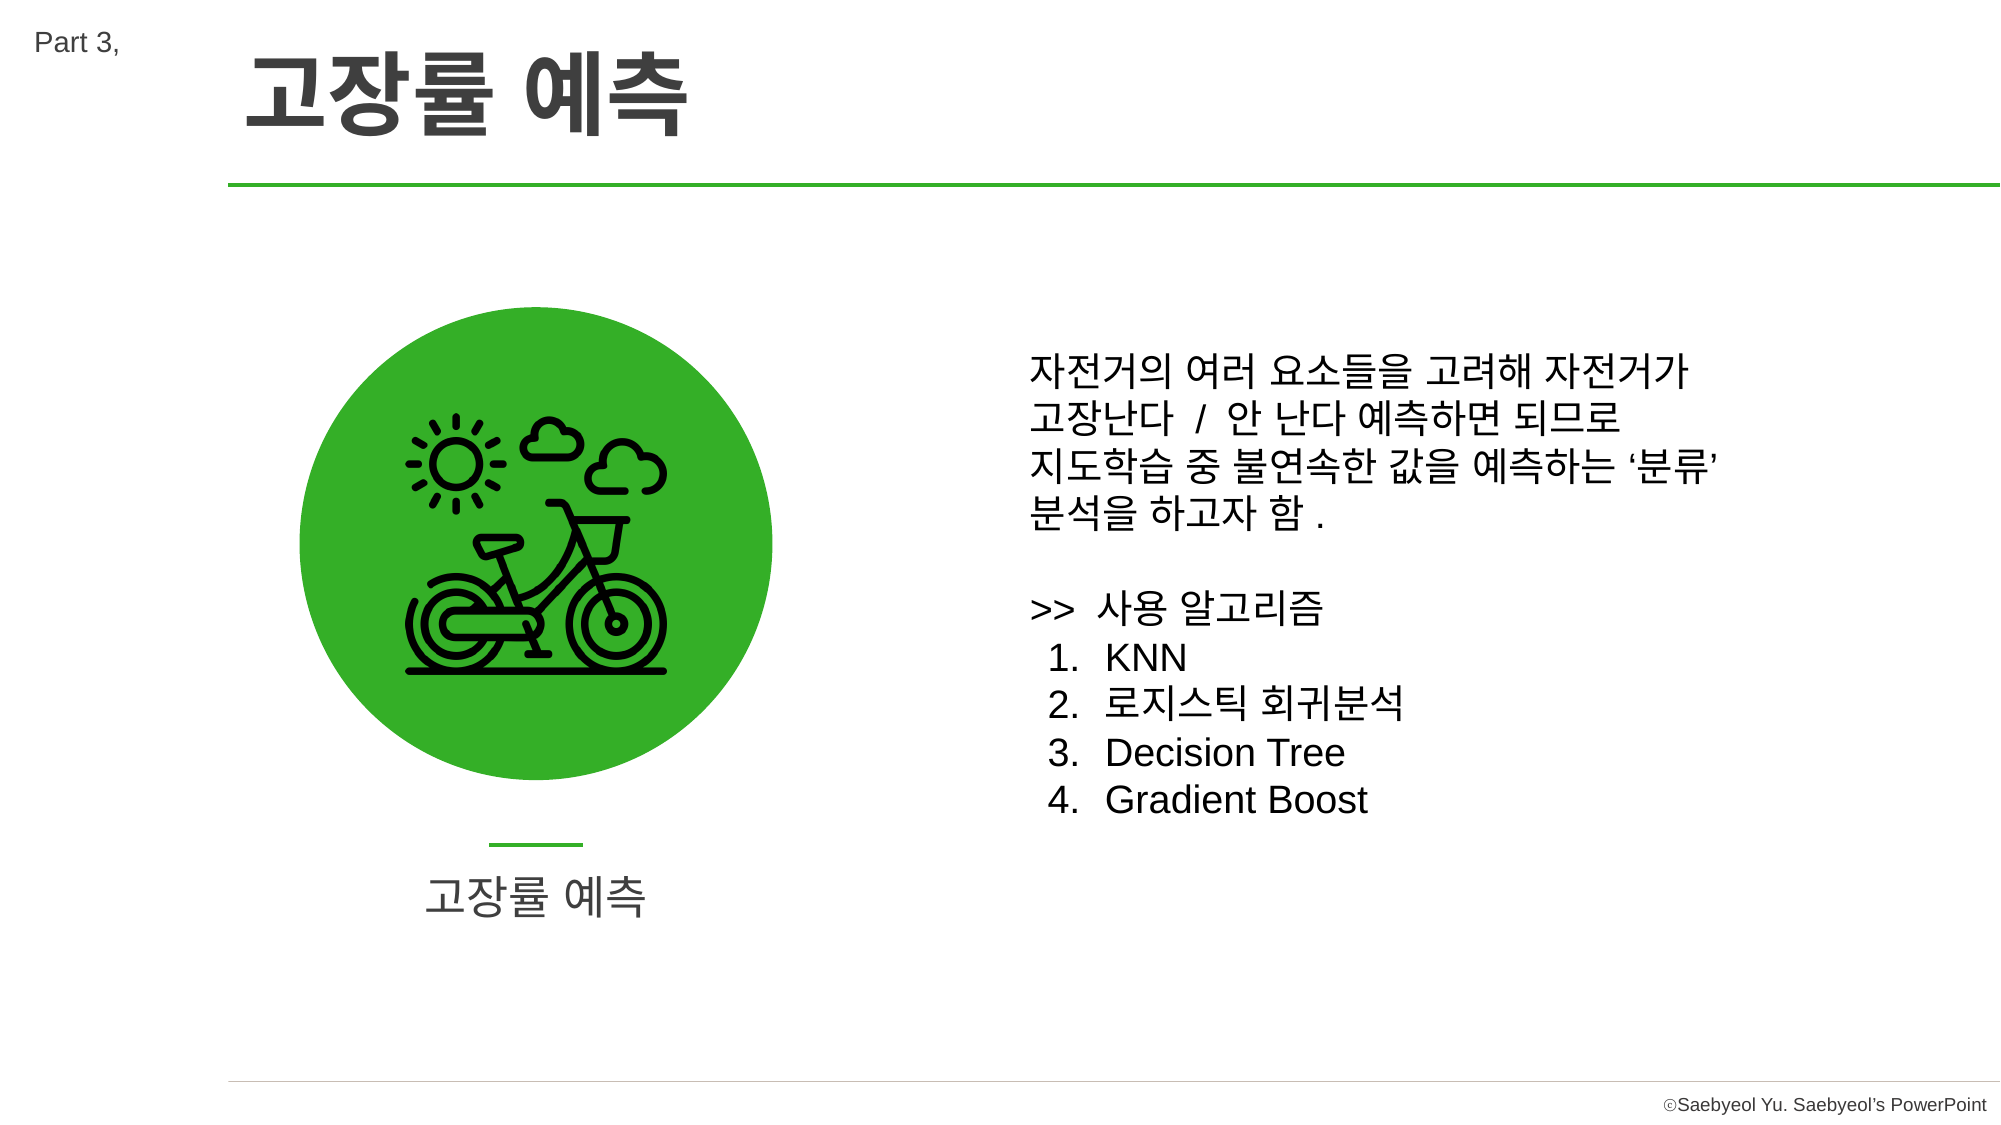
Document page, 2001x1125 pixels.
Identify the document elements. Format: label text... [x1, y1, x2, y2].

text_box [360, 844, 712, 932]
text_box 자전거의 여러 요소들을 고려해 자전거가 고장난다 / 안 난다 예측하면 되므로 지도학습 중 불연속한 값을 예측하는 ‘분류’ 분석을 하고자 함. >> 사용 알고리즘 KNN 로지스틱 회귀분석 Decision Tree Gradient Boost [1014, 339, 1791, 830]
text_box Part 3, [19, 15, 143, 66]
text_box 고장률 예측 [228, 29, 1069, 155]
picture [405, 412, 667, 675]
text_box [299, 307, 773, 781]
